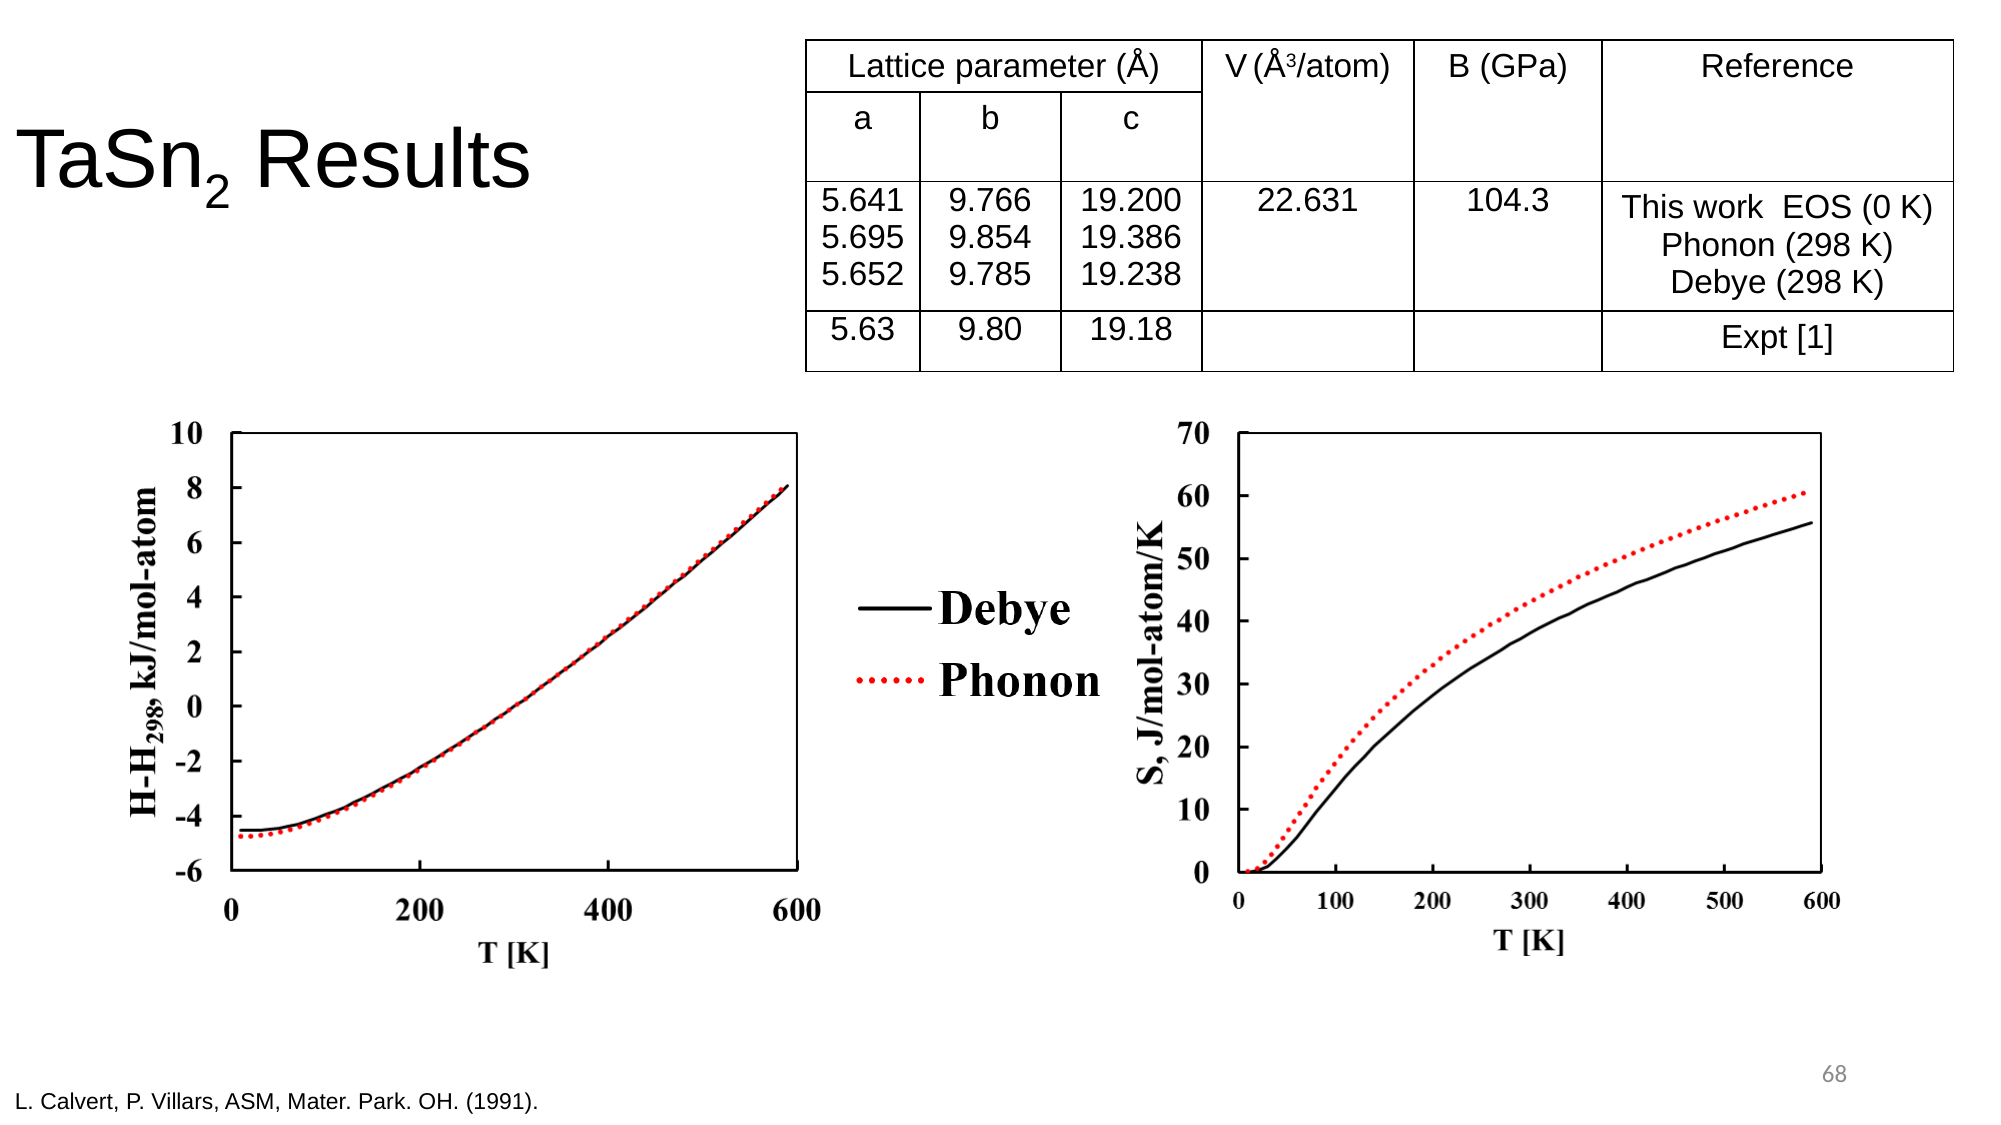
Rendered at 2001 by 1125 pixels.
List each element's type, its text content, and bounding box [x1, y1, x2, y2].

table_cell c [1062, 93, 1201, 181]
table_cell 19.200 19.386 19.238 [1062, 182, 1201, 310]
table_cell 19.18 [1062, 312, 1201, 371]
title TaSn2 Results [0, 38, 1650, 276]
table_cell 5.63 [807, 312, 919, 371]
table_cell a [807, 93, 919, 181]
table_header V (Å3/atom) [1203, 41, 1413, 181]
table_cell This work EOS (0 K) Phonon (298 K) Debye (298 K) [1603, 182, 1953, 310]
table_header Reference [1603, 41, 1953, 181]
table_header B (GPa) [1415, 41, 1601, 181]
slide_number 68 [1412, 1042, 1863, 1103]
table_cell 104.3 [1415, 182, 1601, 310]
table_cell 5.641 5.695 5.652 [807, 182, 919, 310]
table_header Lattice parameter (Å) [807, 41, 1201, 91]
table_cell [1203, 312, 1413, 371]
text_box L. Calvert, P. Villars, ASM, Mater. Park. OH. (1991). [0, 1079, 1244, 1122]
picture [94, 404, 1863, 996]
table_cell [1415, 312, 1601, 371]
table_cell 22.631 [1203, 182, 1413, 310]
table_cell 9.766 9.854 9.785 [921, 182, 1060, 310]
table_cell 9.80 [921, 312, 1060, 371]
table_cell Expt [1] [1603, 312, 1953, 371]
table_cell b [921, 93, 1060, 181]
